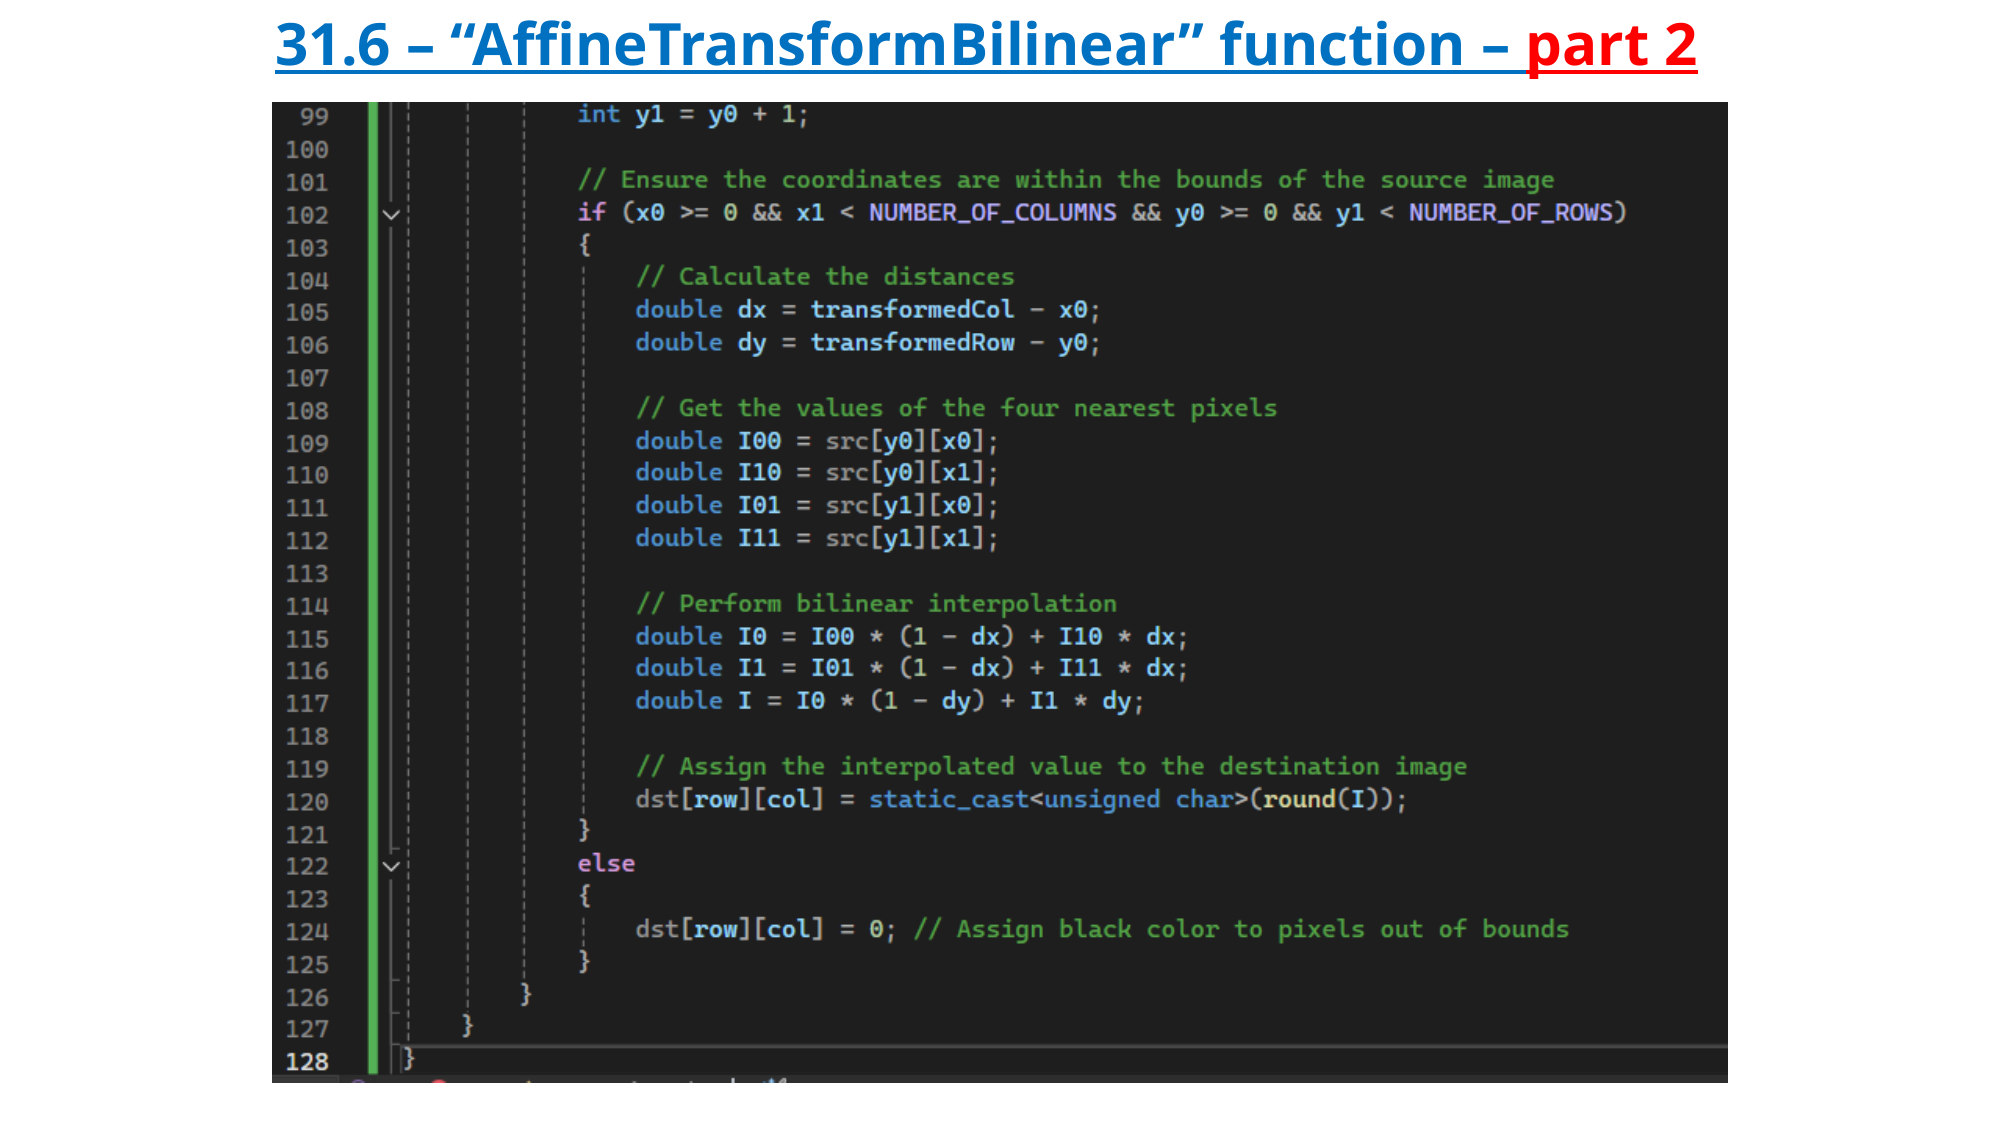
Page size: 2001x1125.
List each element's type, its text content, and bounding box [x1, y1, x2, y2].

text_box 31.6 – “AffineTransformBilinear” function – part 2 [24, 0, 1949, 85]
picture [272, 102, 1728, 1084]
